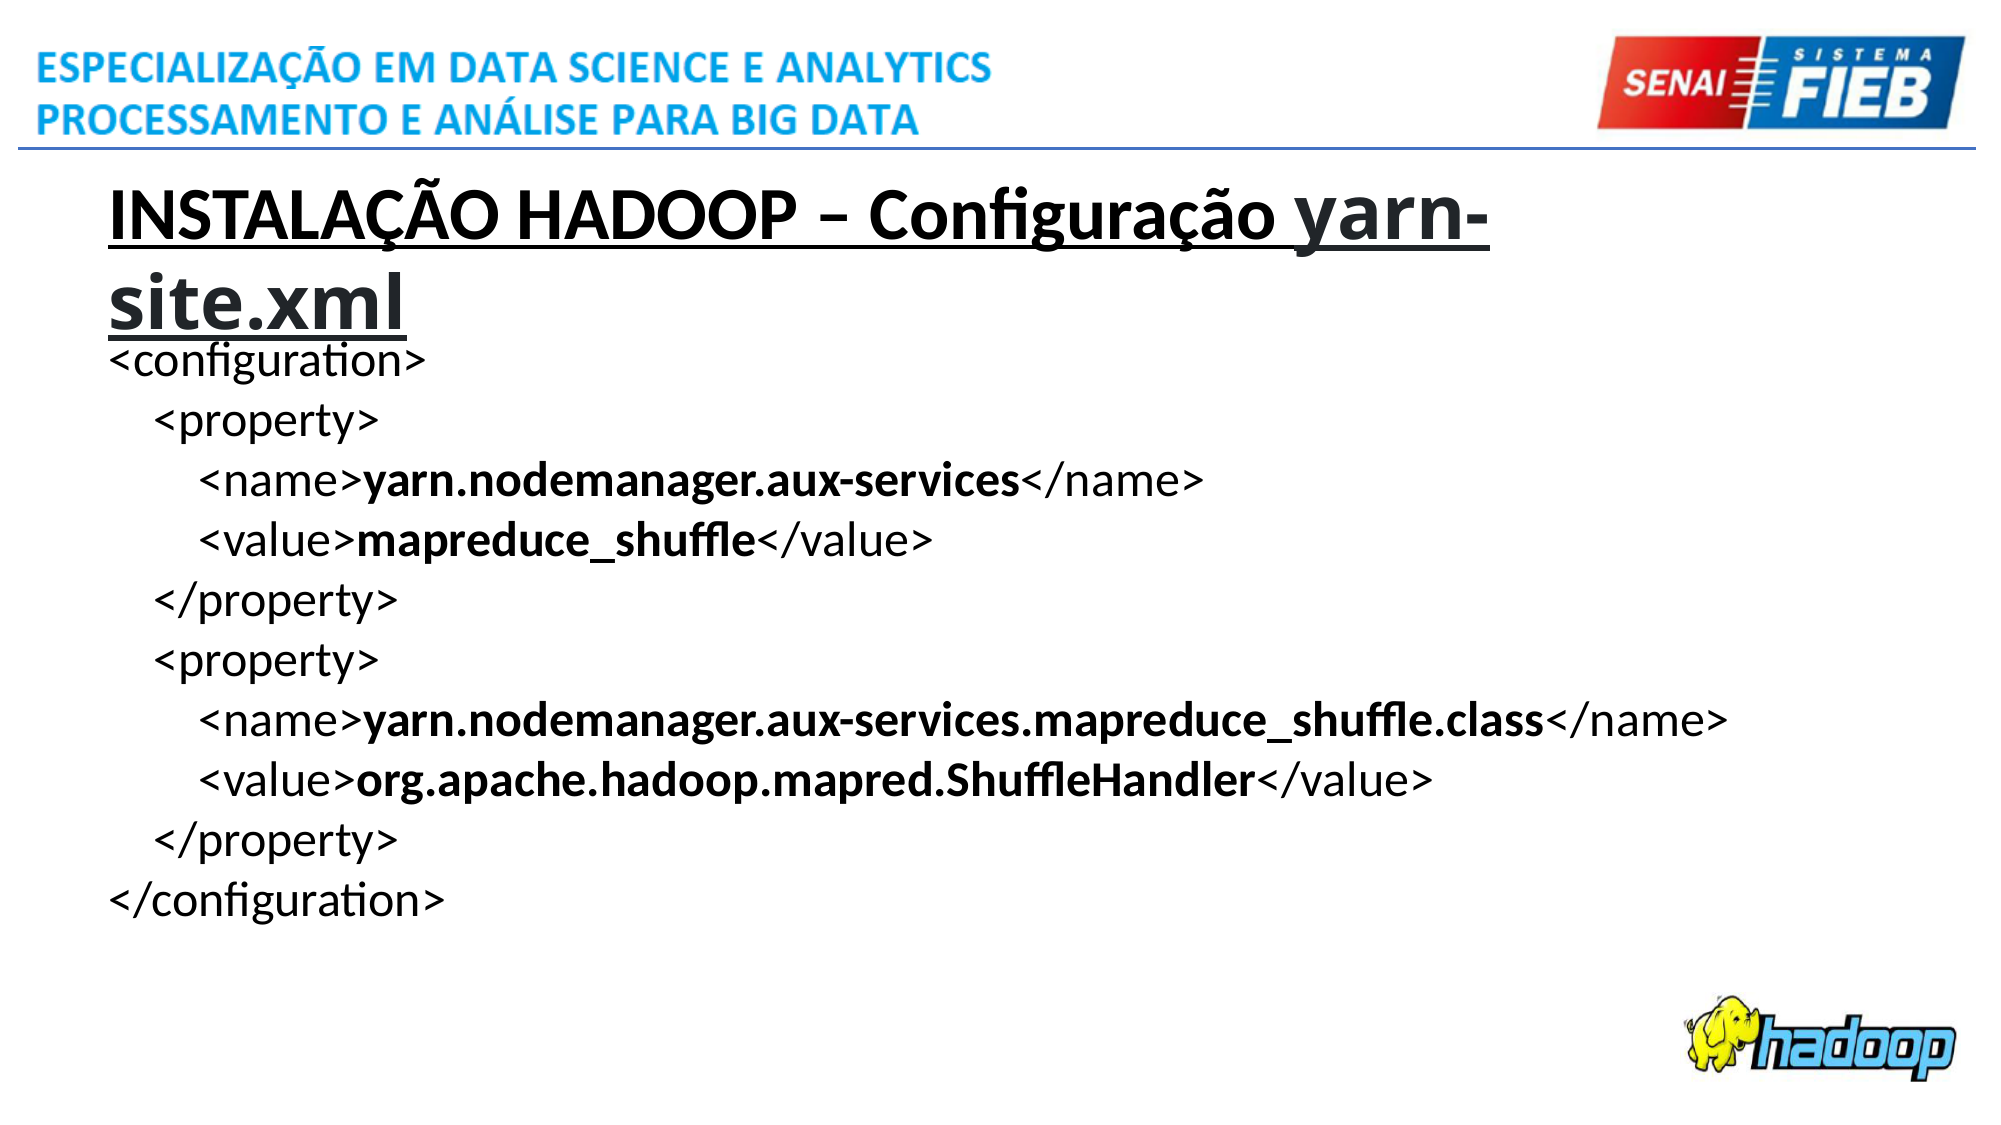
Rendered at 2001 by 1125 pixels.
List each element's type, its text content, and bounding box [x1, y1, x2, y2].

text_box INSTALAÇÃO HADOOP – Configuração yarn-site.xml [93, 157, 1741, 318]
text_box <configuration> <property> <name>yarn.nodemanager.aux-services</name> <value>mapreduce_shuffle</value> </property> <property> <name>yarn.nodemanager.aux-services.mapreduce_shuffle.class</name> <value>org.apache.hadoop.mapred.ShuffleHandler</value> </property> </configuration> [93, 318, 1839, 934]
picture [32, 46, 995, 89]
picture [1680, 990, 1961, 1086]
picture [32, 95, 922, 143]
text_box [94, 263, 1961, 1100]
picture [1587, 13, 1976, 145]
